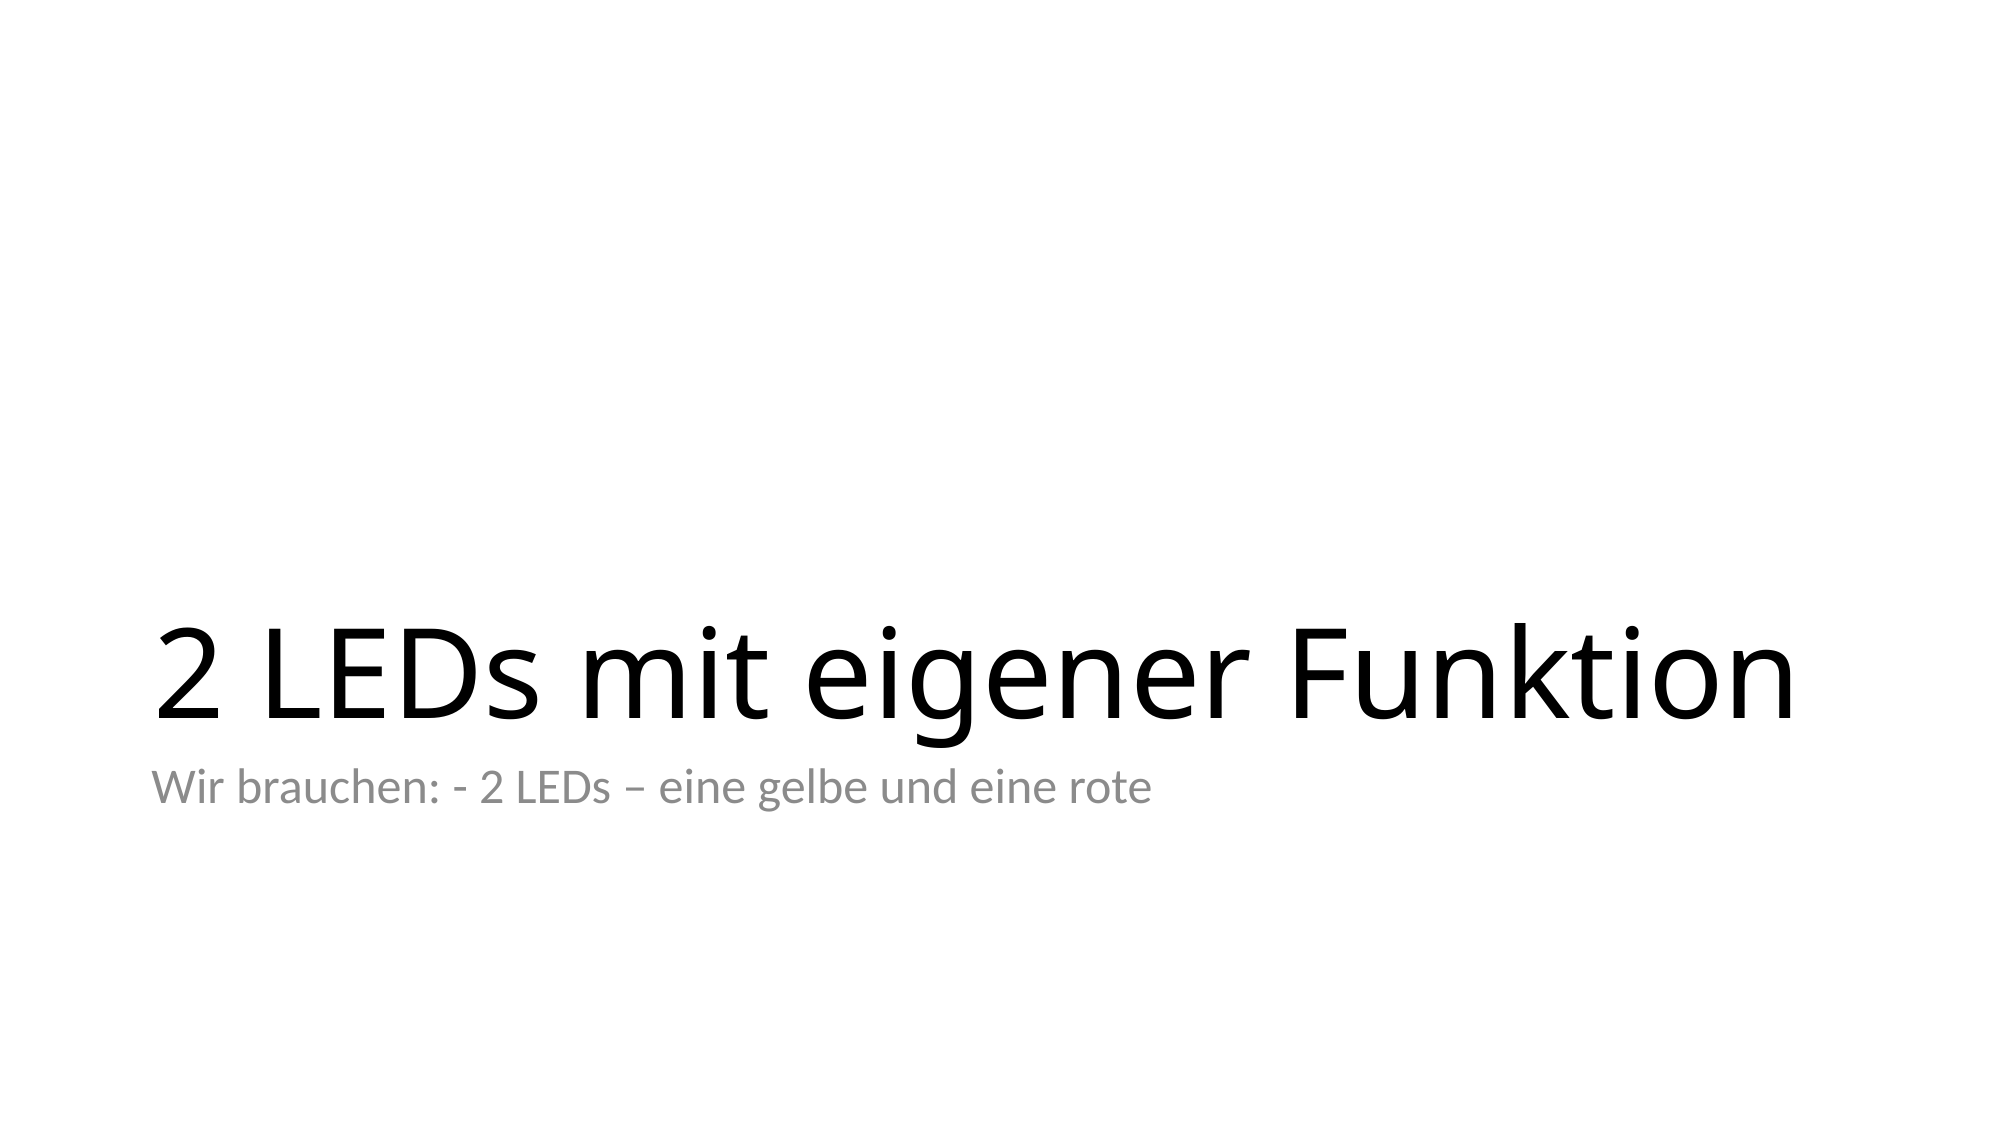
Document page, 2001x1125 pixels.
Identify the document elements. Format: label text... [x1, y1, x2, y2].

list Wir brauchen: - 2 LEDs – eine gelbe und eine rote [136, 752, 1862, 999]
title 2 LEDs mit eigener Funktion [138, 284, 1864, 753]
